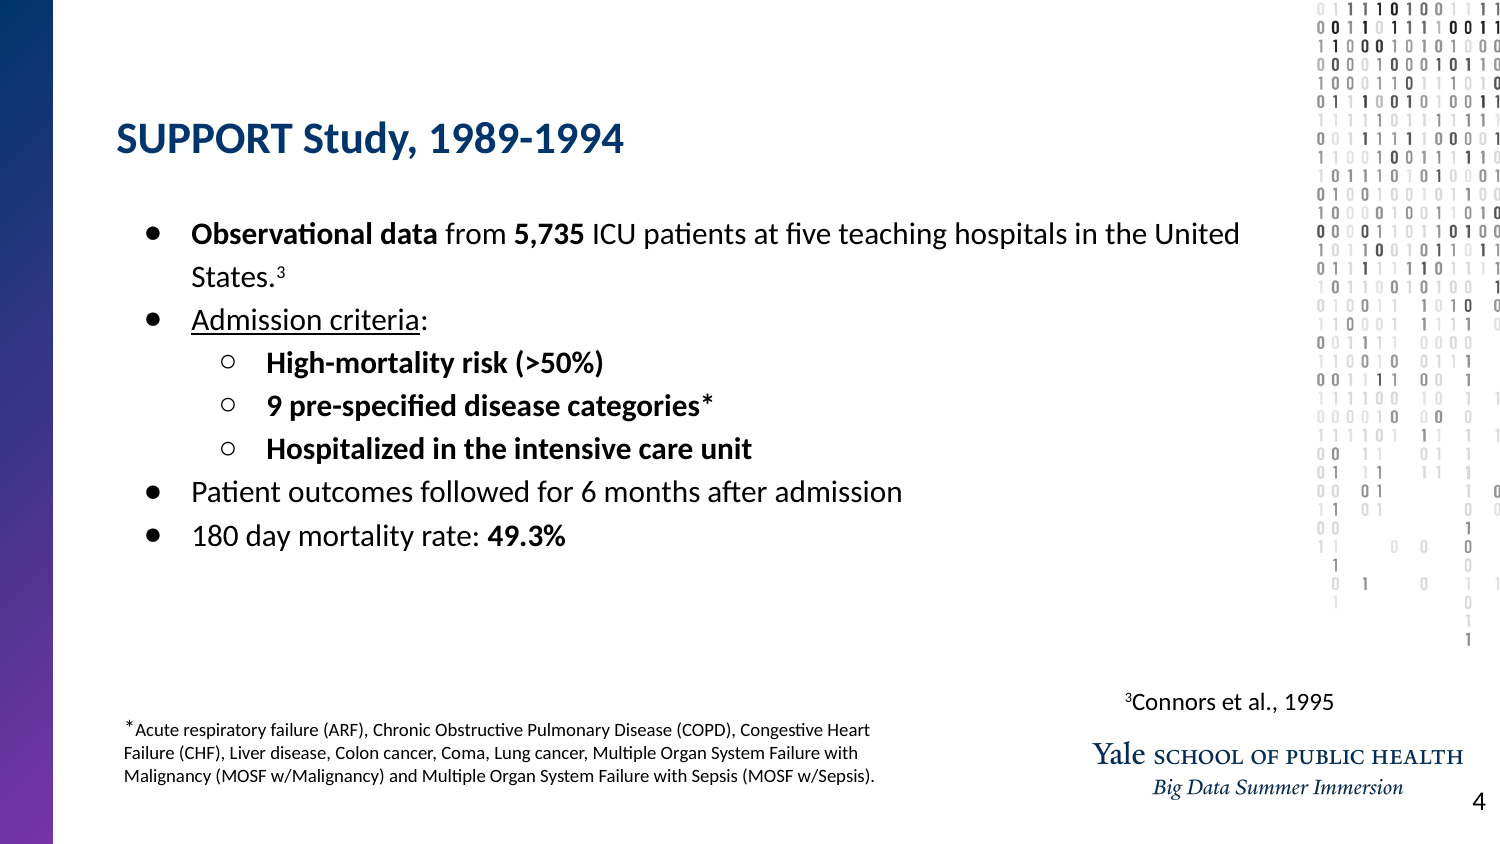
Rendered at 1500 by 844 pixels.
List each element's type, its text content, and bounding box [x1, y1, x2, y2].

slide_number ‹#› [1403, 779, 1494, 844]
title SUPPORT Study, 1989-1994 [108, 73, 784, 167]
picture [1284, 741, 1463, 800]
text_box 3Connors et al., 1995 [1109, 670, 1500, 731]
picture [1310, 0, 1500, 670]
text_box *Acute respiratory failure (ARF), Chronic Obstructive Pulmonary Disease (COPD), Congestive Heart Failure (CHF), Liver disease, Colon cancer, Coma, Lung cancer, Multiple Organ System Failure with Malignancy (MOSF w/Malignancy) and Multiple Organ System Failure with Sepsis (MOSF w/Sepsis). [108, 698, 906, 801]
list Observational data from 5,735 ICU patients at five teaching hospitals in the United States.3 Admission criteria: High-mortality risk (>50%) 9 pre-specified disease categories* Hospitalized in the intensive care unit Patient outcomes followed for 6 months after admission 180 day mortality rate: 49.3% [108, 177, 1284, 802]
